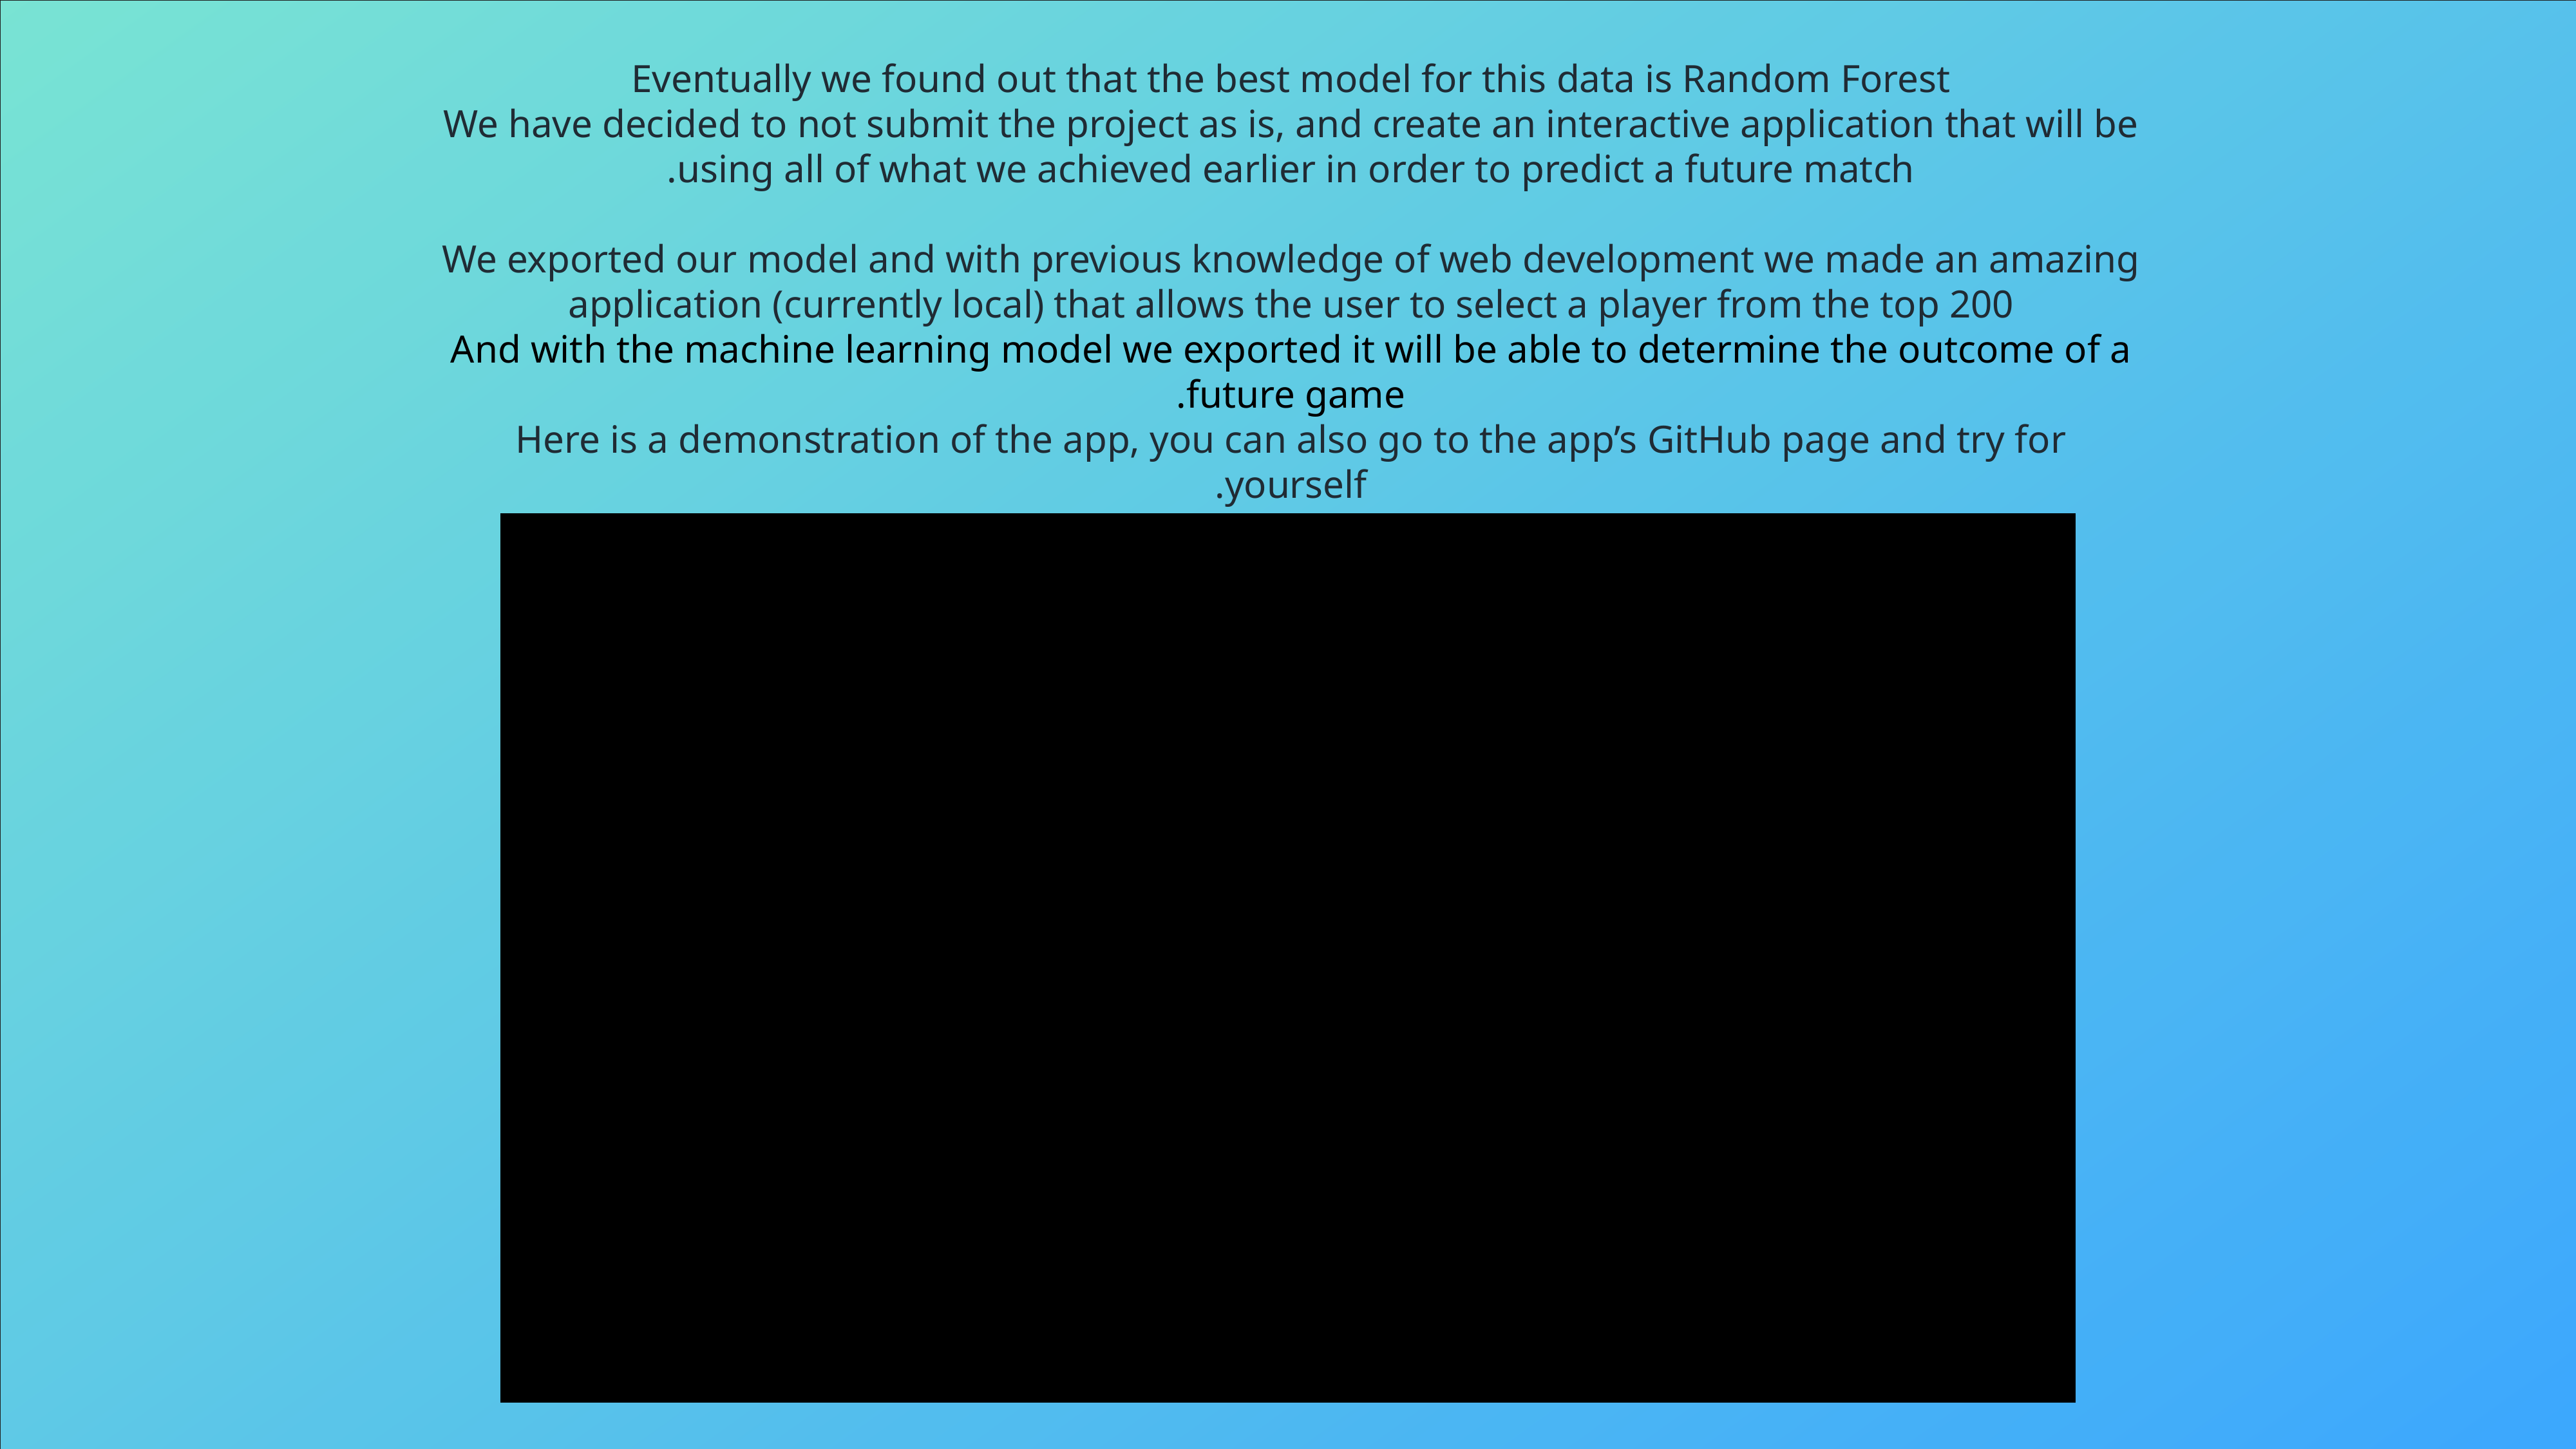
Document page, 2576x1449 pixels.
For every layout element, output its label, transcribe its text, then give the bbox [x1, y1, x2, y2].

text_box Eventually we found out that the best model for this data is Random Forest We have decided to not submit the project as is, and create an interactive application that will be using all of what we achieved earlier in order to predict a future match. We exported our model and with previous knowledge of web development we made an amazing application (currently local) that allows the user to select a player from the top 200 And with the machine learning model we exported it will be able to determine the outcome of a future game. Here is a demonstration of the app, you can also go to the app’s GitHub page and try for yourself. [430, 45, 2153, 516]
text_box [500, 513, 2076, 1404]
text_box [0, 0, 2576, 1449]
